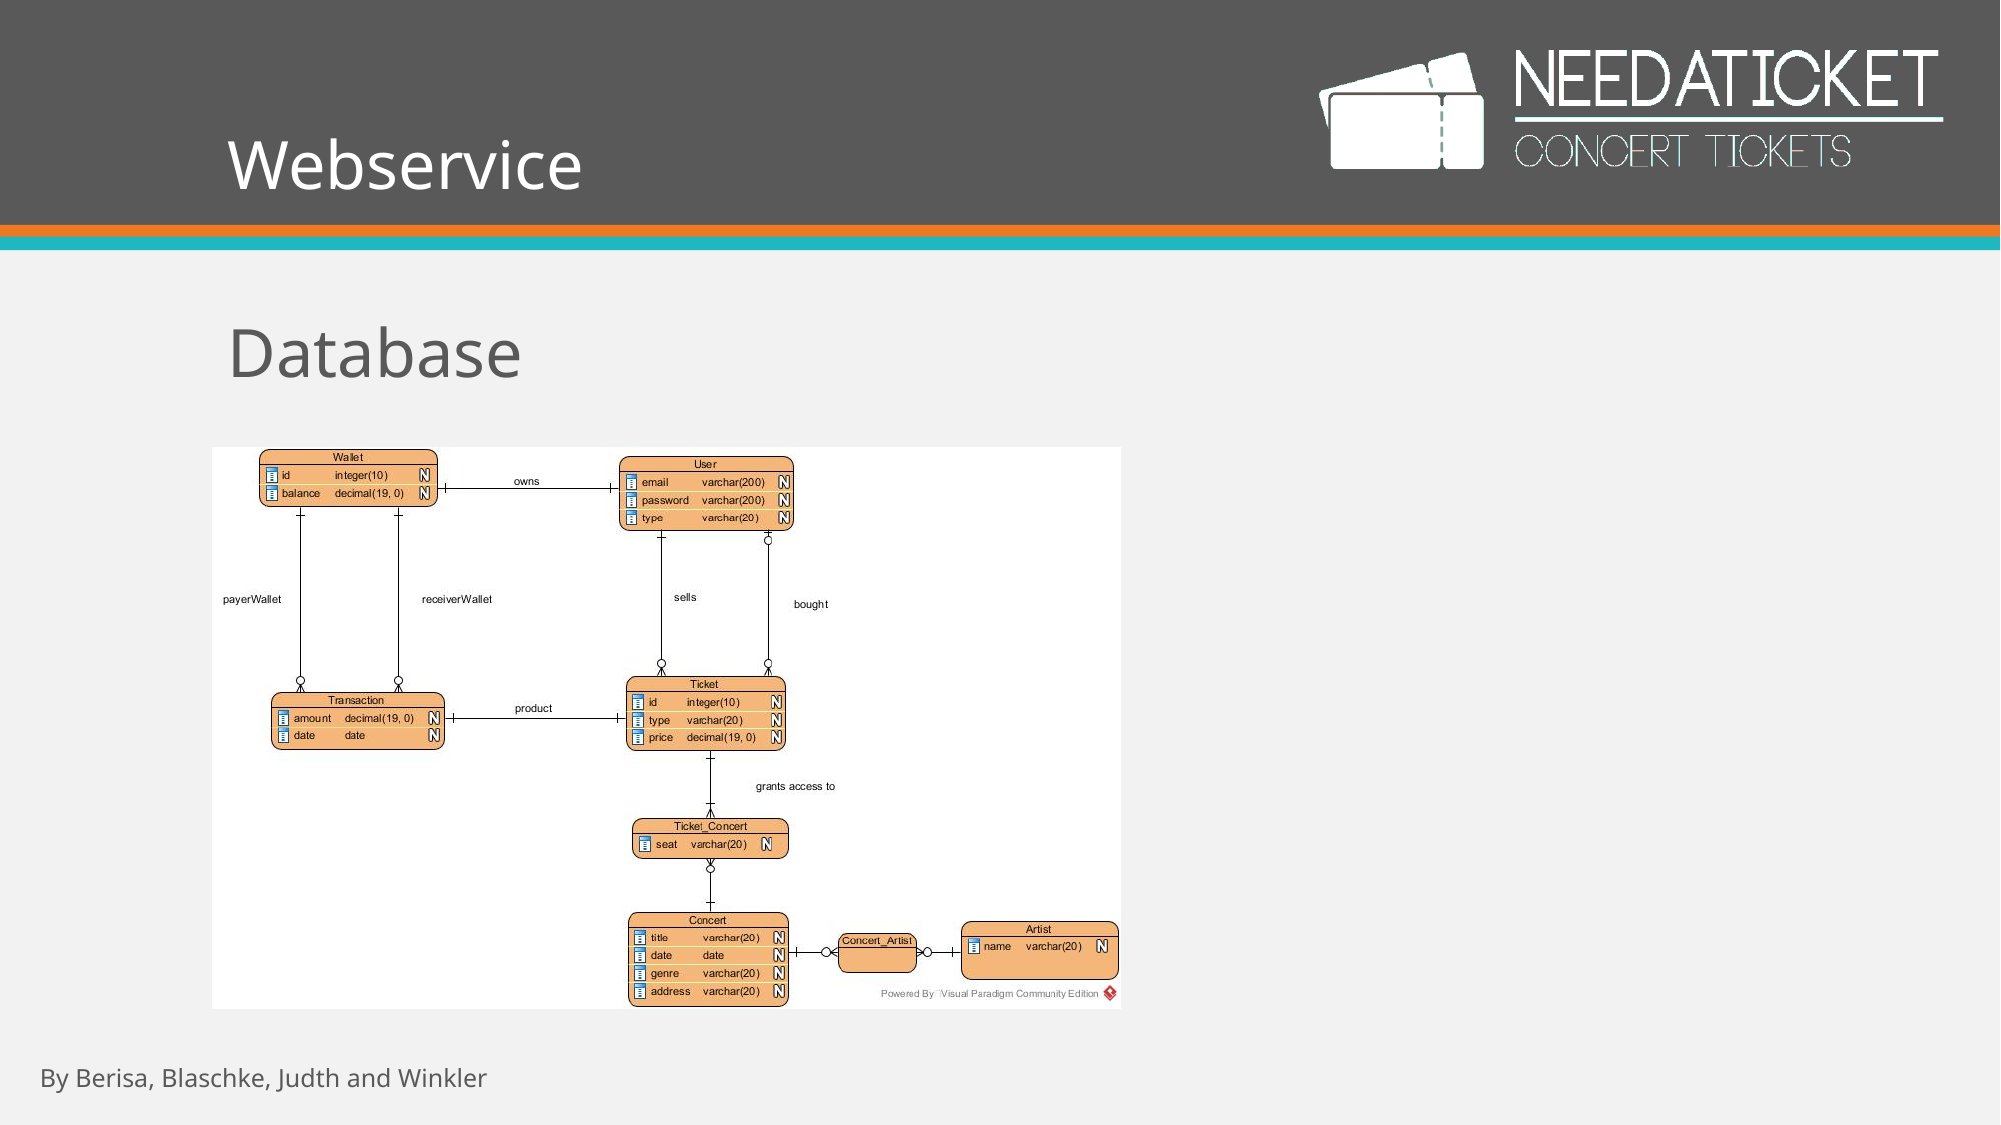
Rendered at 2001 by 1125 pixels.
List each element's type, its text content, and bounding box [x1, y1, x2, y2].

picture [1252, 10, 2000, 214]
picture [212, 447, 1121, 1009]
list Database [212, 311, 1111, 447]
title Webservice [212, 41, 1788, 212]
